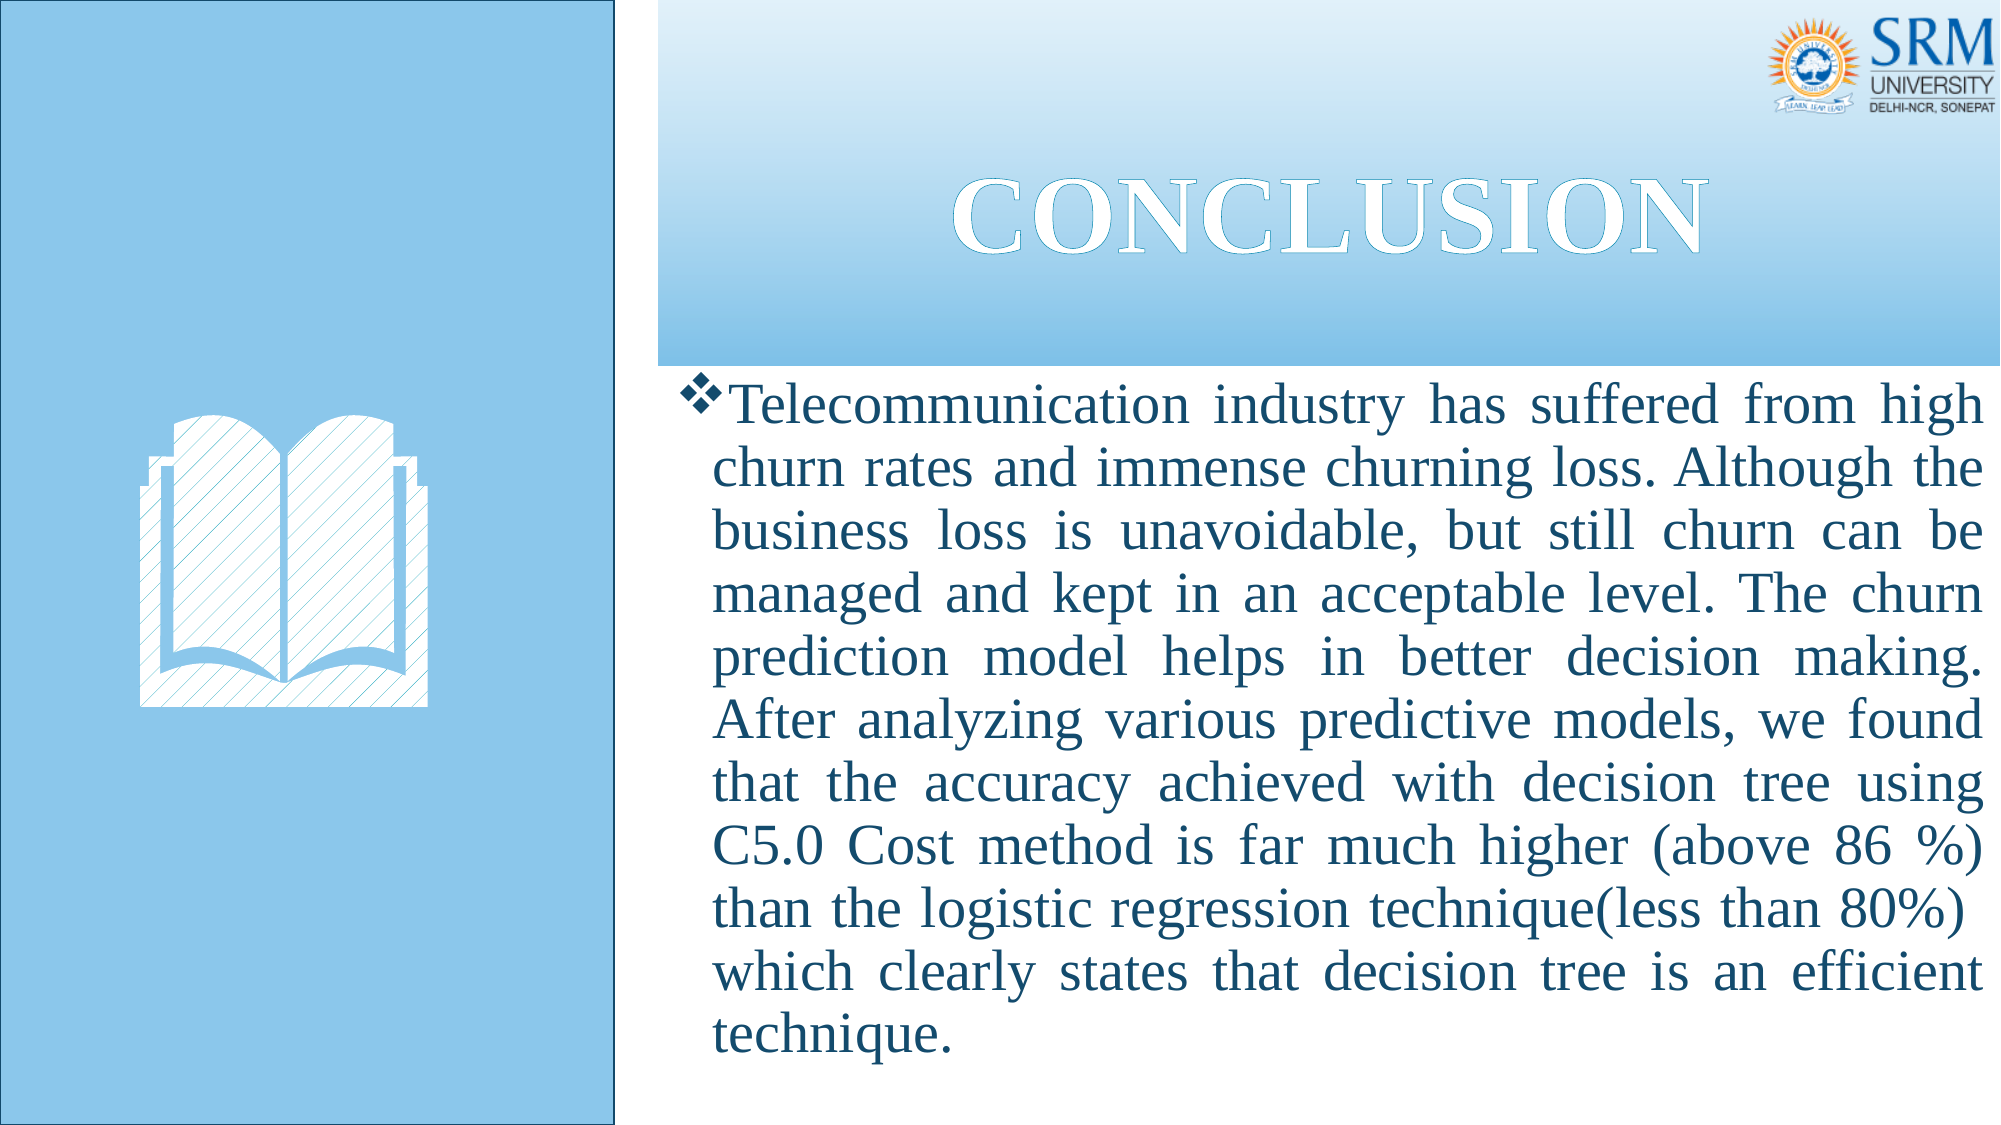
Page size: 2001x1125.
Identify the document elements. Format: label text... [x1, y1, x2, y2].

text_box [0, 0, 615, 1125]
list Telecommunication industry has suffered from high churn rates and immense churning loss. Although the business loss is unavoidable, but still churn can be managed and kept in an acceptable level. The churn prediction model helps in better decision making. After analyzing various predictive models, we found that the accuracy achieved with decision tree using C5.0 Cost method is far much higher (above 86 %) than the logistic regression technique(less than 80%) which clearly states that decision tree is an efficient technique. [660, 365, 2000, 1125]
text_box [138, 414, 429, 708]
picture [1766, 11, 2000, 120]
title CONCLUSION [658, 0, 2000, 366]
